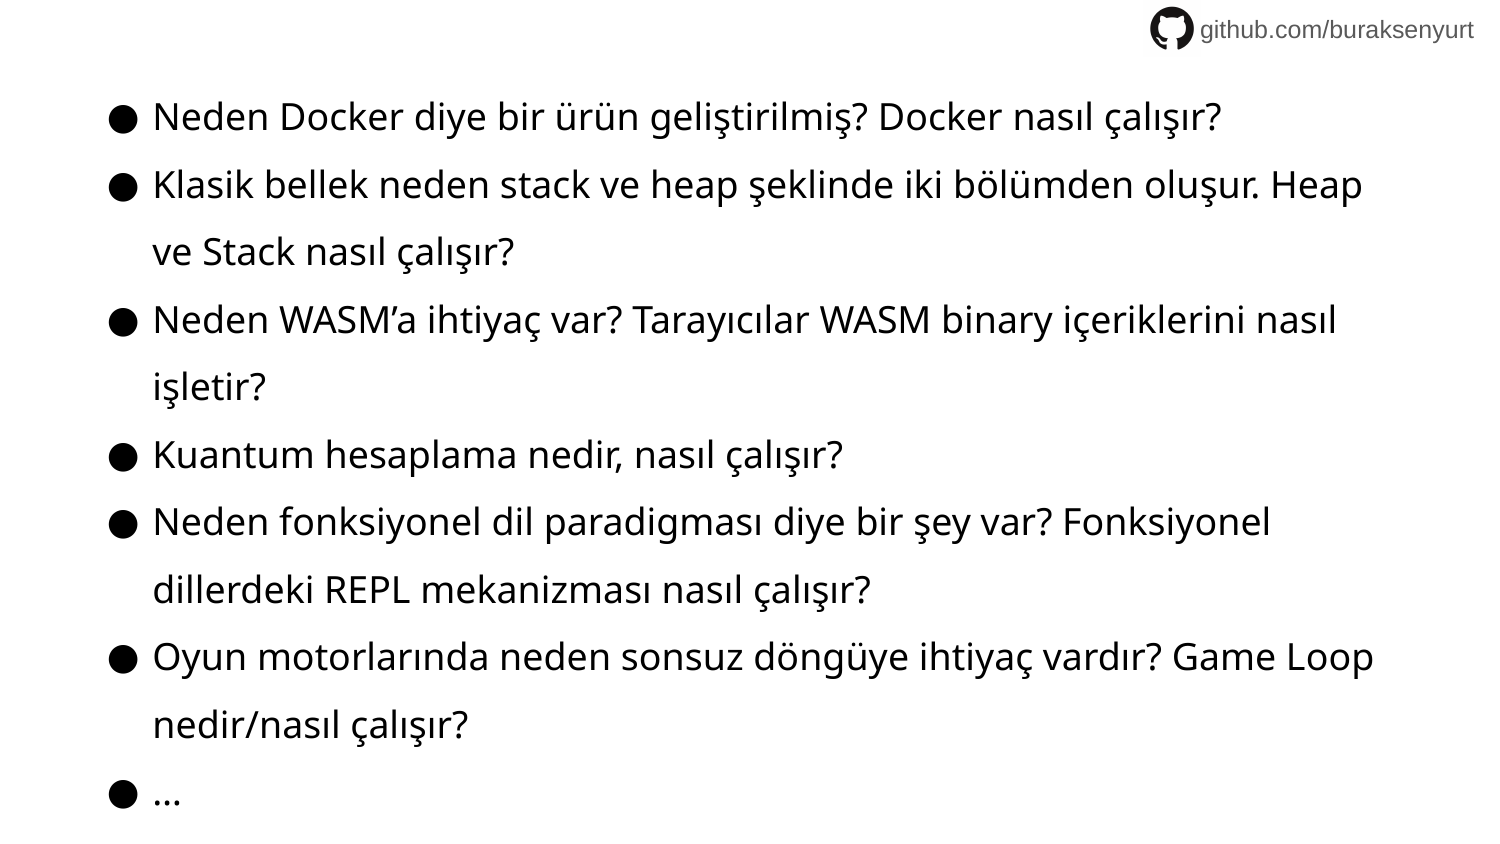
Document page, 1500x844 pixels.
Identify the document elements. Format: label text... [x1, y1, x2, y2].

text_box Neden Docker diye bir ürün geliştirilmiş? Docker nasıl çalışır? Klasik bellek neden stack ve heap şeklinde iki bölümden oluşur. Heap ve Stack nasıl çalışır? Neden WASM’a ihtiyaç var? Tarayıcılar WASM binary içeriklerini nasıl işletir? Kuantum hesaplama nedir, nasıl çalışır? Neden fonksiyonel dil paradigması diye bir şey var? Fonksiyonel dillerdeki REPL mekanizması nasıl çalışır? Oyun motorlarında neden sonsuz döngüye ihtiyaç vardır? Game Loop nedir/nasıl çalışır? … [85, 59, 1415, 825]
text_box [1142, 0, 1500, 57]
